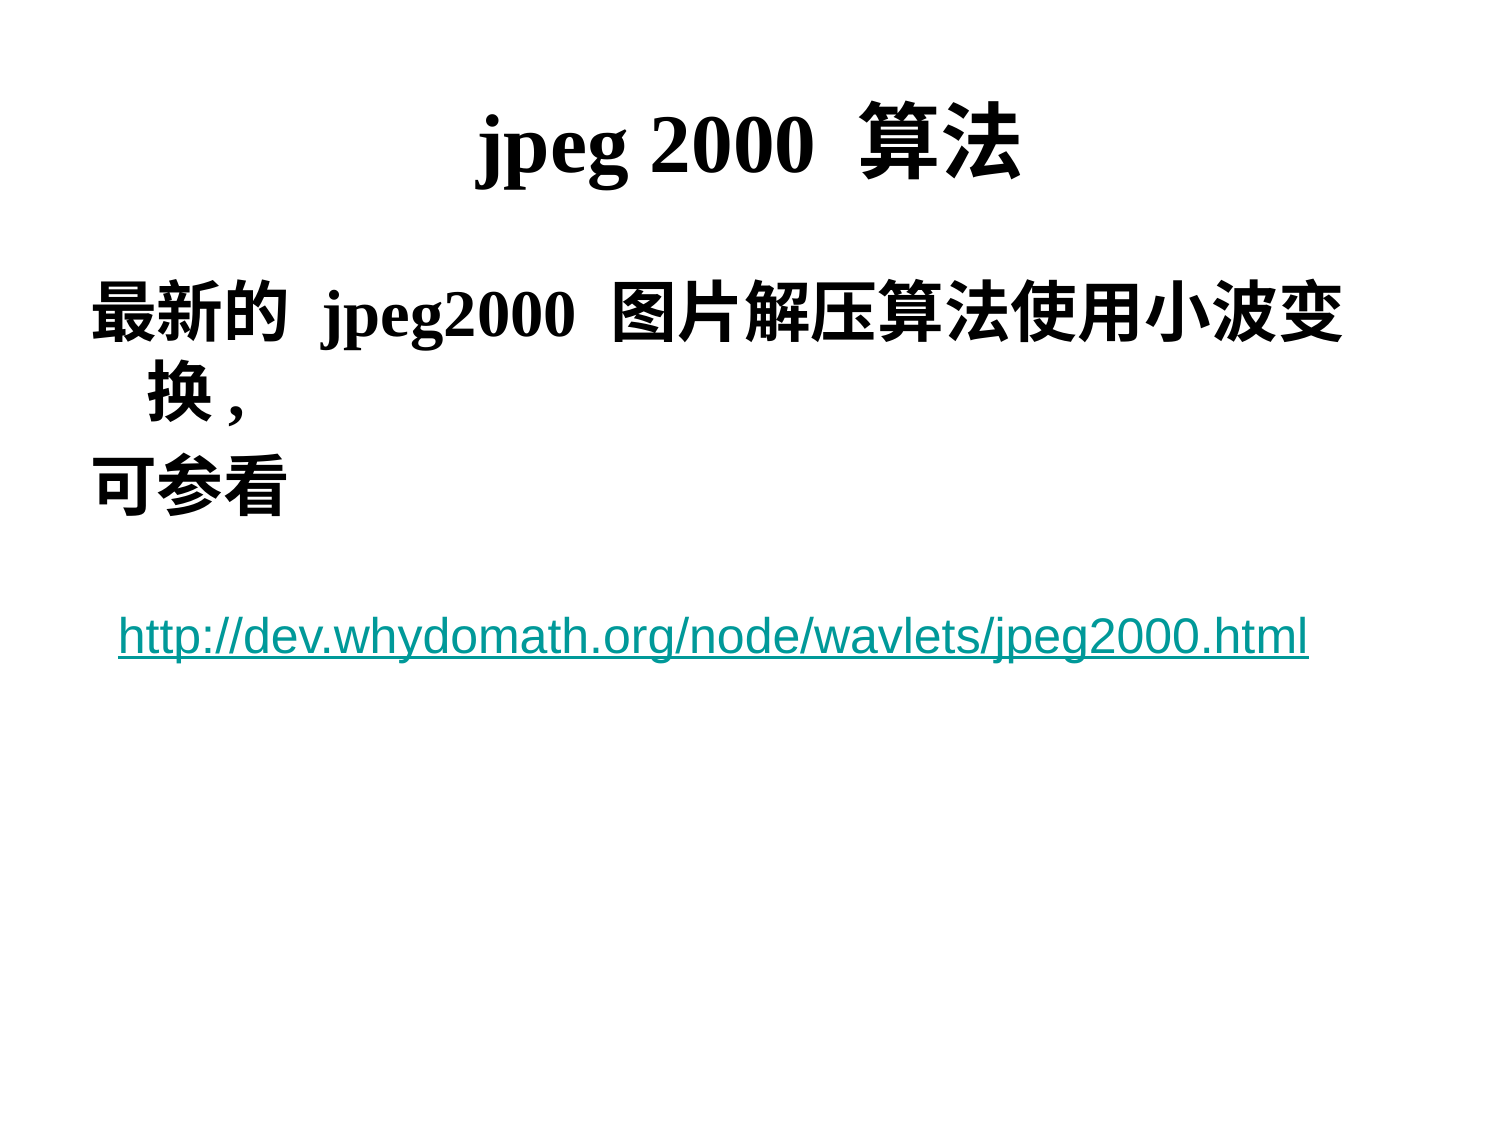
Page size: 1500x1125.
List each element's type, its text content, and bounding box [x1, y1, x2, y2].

title jpeg 2000 算法 [75, 45, 1425, 233]
list 最新的 jpeg2000 图片解压算法使用小波变换, 可参看 http://dev.whydomath.org/node/wavlets/jpeg2000.html [75, 262, 1425, 1005]
